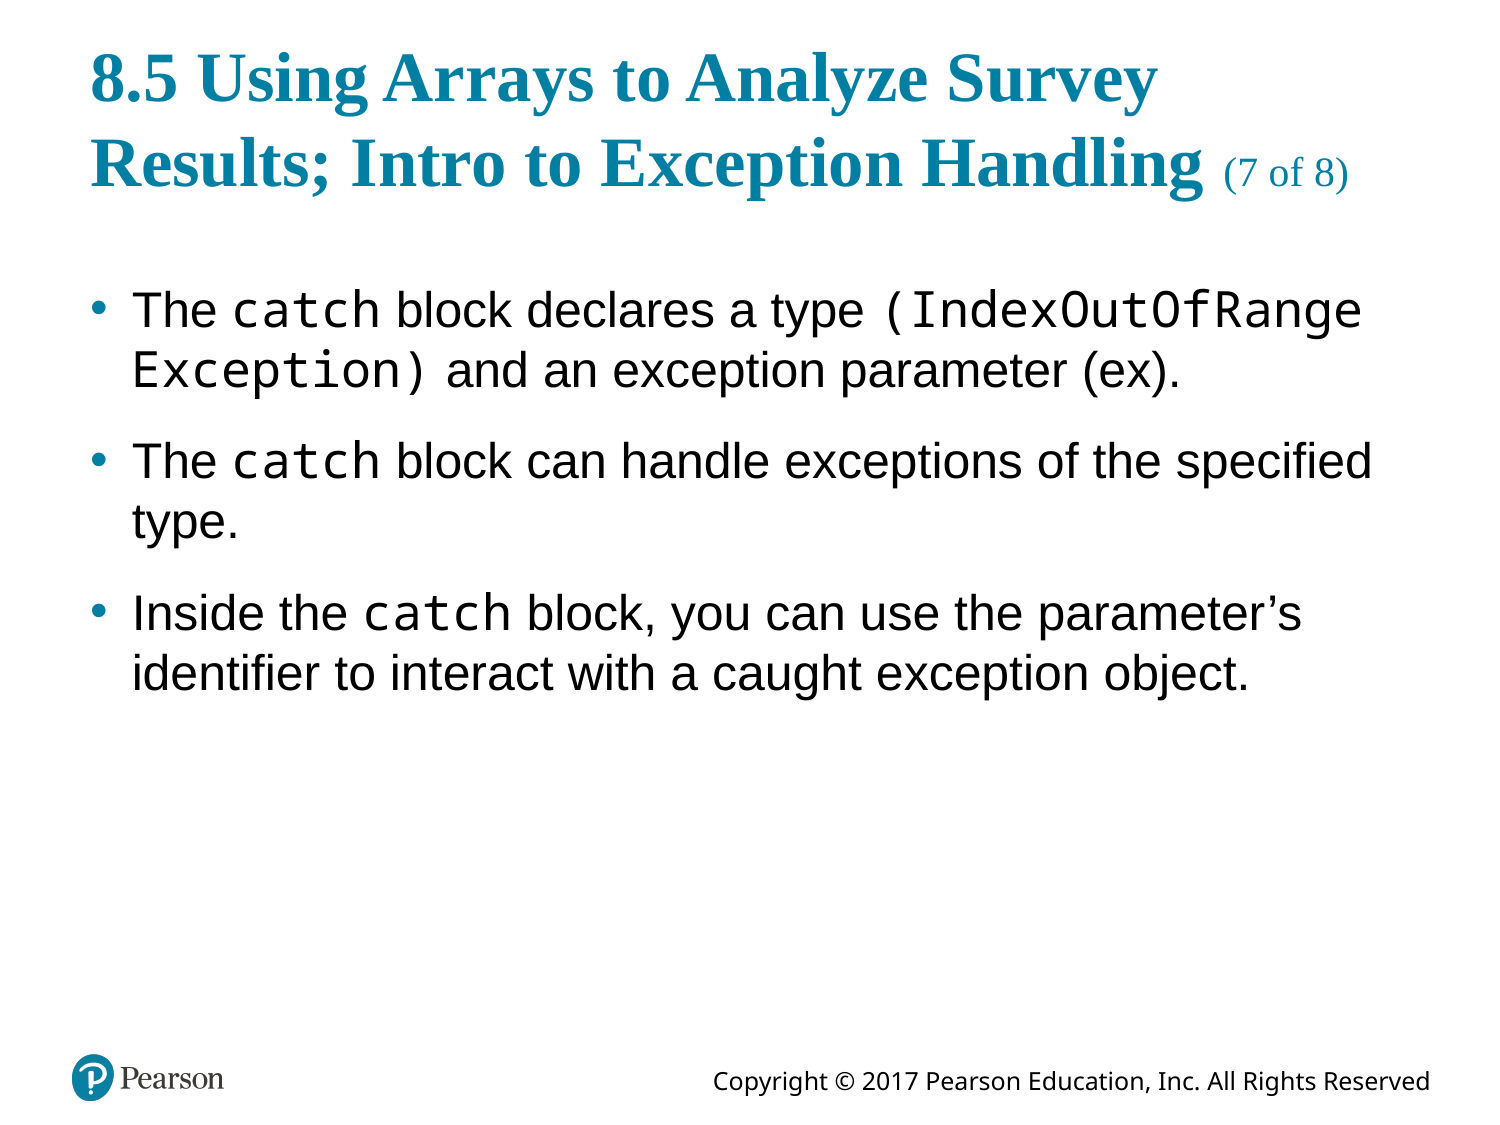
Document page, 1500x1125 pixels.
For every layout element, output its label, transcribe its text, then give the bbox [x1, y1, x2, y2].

picture [98, 1054, 224, 1101]
list The catch block declares a type (Index Out Of Range Exception) and an exception parameter (ex). The catch block can handle exceptions of the specified type. Inside the catch block, you can use the parameter’s identifier to interact with a caught exception object. [75, 262, 1425, 1005]
picture [72, 1054, 88, 1070]
picture [72, 1087, 83, 1101]
picture [80, 1063, 106, 1088]
title 8.5 Using Arrays to Analyze Survey Results; Intro to Exception Handling (7 of 8) [75, 35, 1425, 216]
